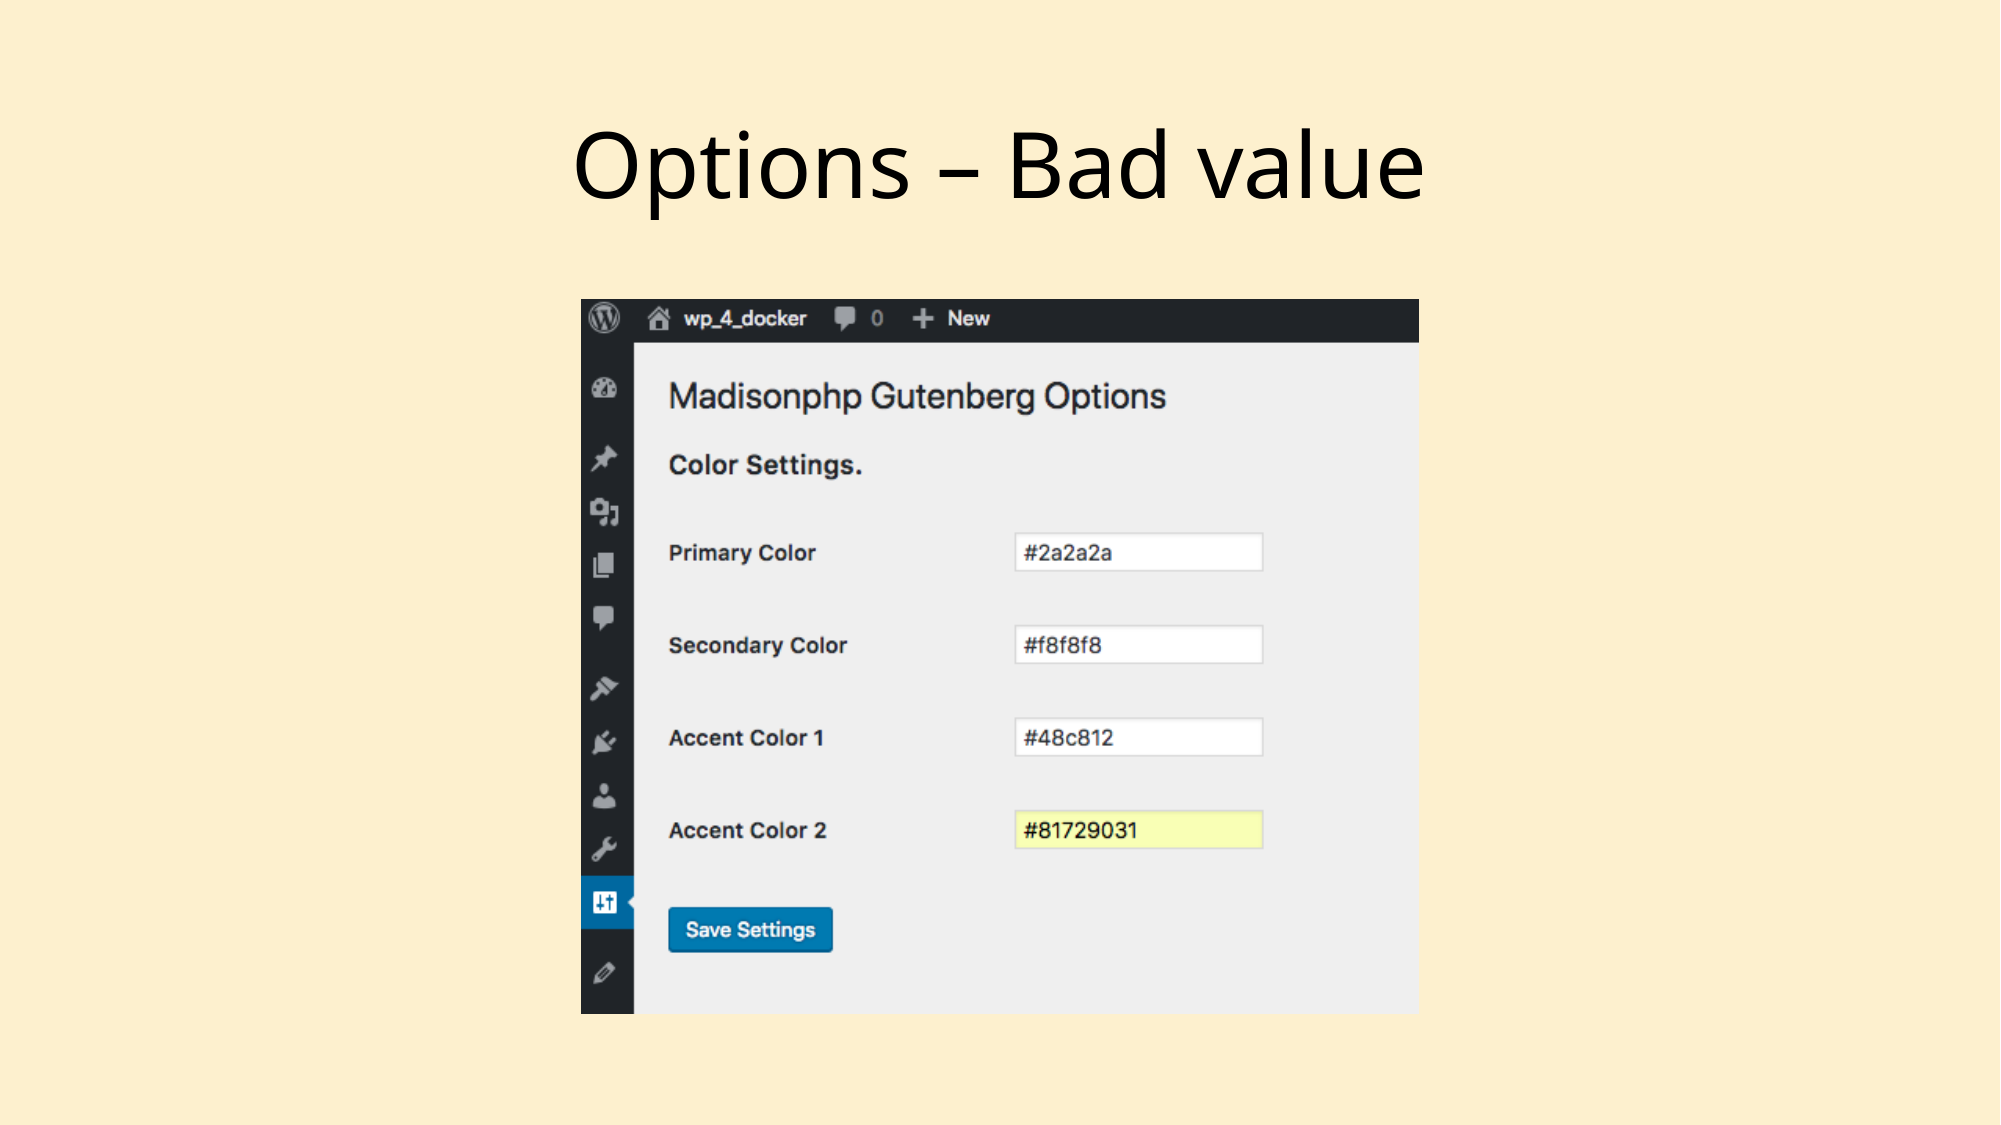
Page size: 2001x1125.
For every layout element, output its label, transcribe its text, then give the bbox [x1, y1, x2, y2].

title Options – Bad value [137, 59, 1863, 278]
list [581, 299, 1419, 1014]
